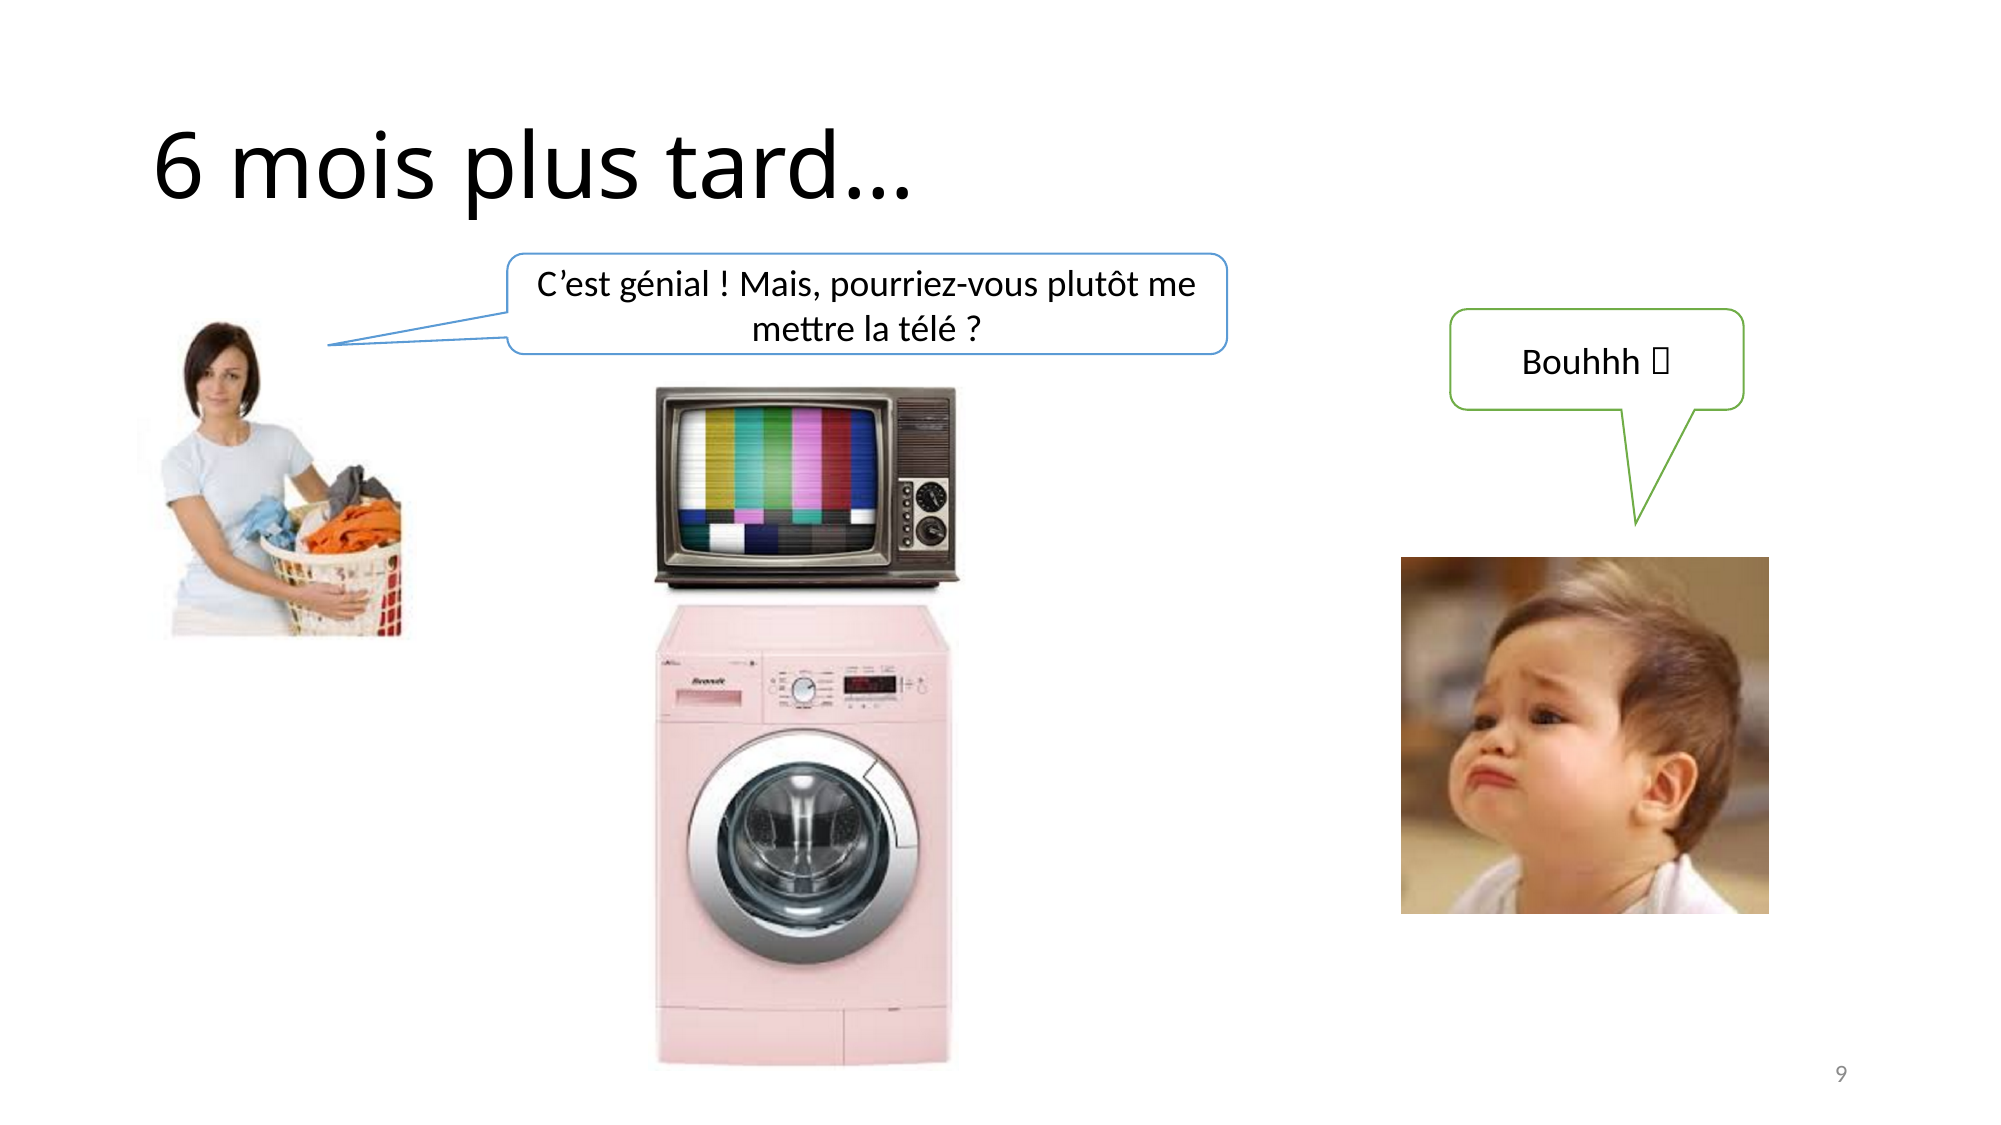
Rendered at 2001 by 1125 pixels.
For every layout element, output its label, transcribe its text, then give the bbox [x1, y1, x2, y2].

title 6 mois plus tard… [137, 59, 1863, 278]
picture [1401, 557, 1769, 914]
picture [648, 381, 972, 1071]
text_box C’est génial ! Mais, pourriez-vous plutôt me mettre la télé ? [417, 252, 1229, 356]
text_box Bouhhh  [1449, 308, 1745, 528]
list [137, 318, 417, 644]
slide_number 9 [1412, 1042, 1863, 1103]
